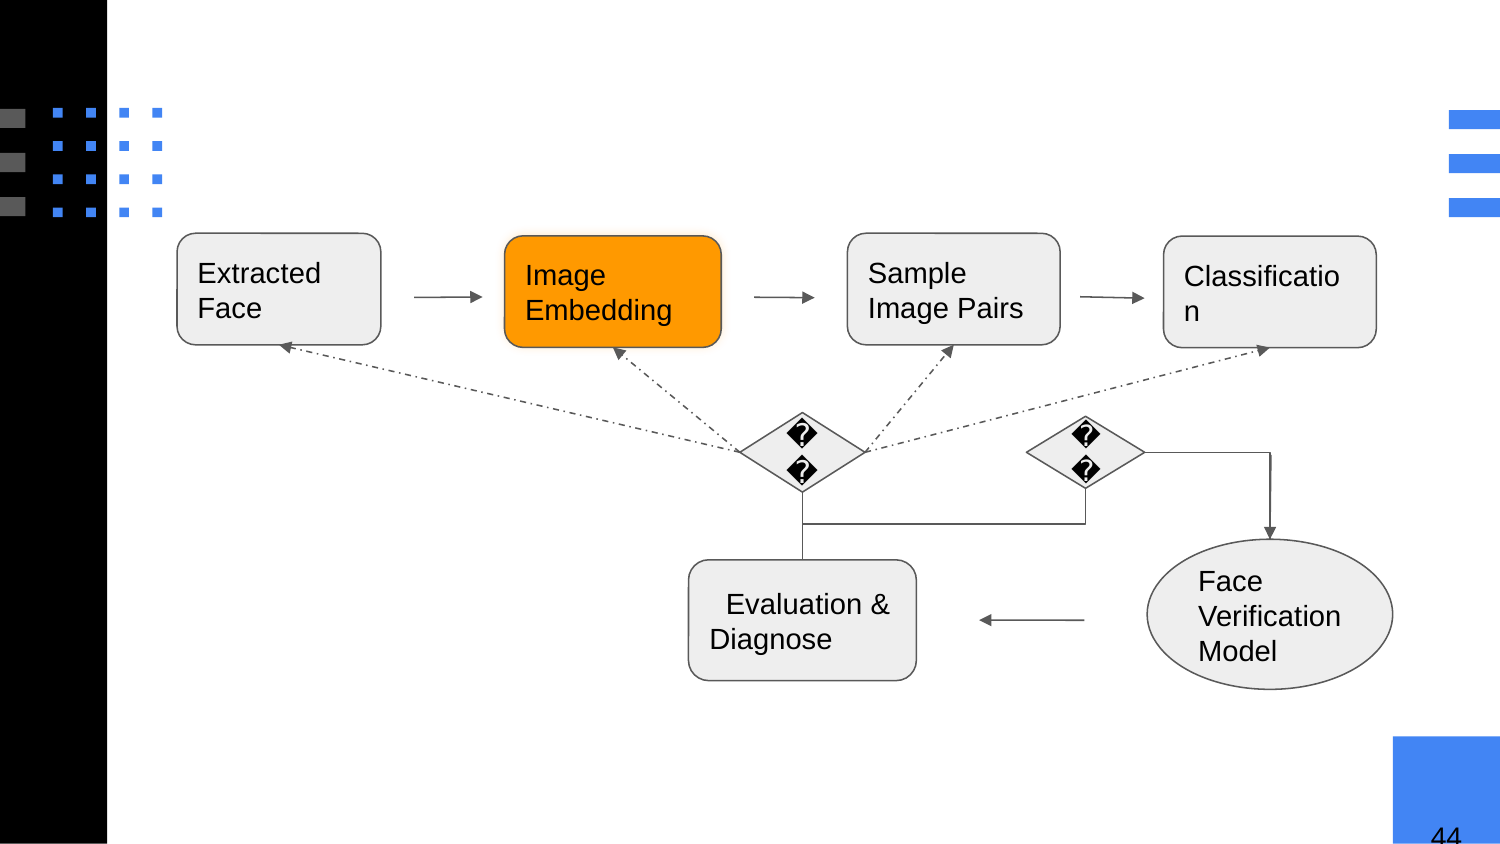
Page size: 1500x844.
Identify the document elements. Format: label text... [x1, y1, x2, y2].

text_box Extracted Face [176, 233, 381, 345]
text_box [612, 347, 741, 453]
text_box 😭 [745, 412, 860, 492]
text_box Image Embedding [504, 235, 722, 343]
text_box 😀 [1039, 460, 1133, 489]
text_box Classification [1163, 236, 1377, 348]
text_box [864, 347, 1271, 453]
text_box [373, 239, 415, 343]
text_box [1144, 452, 1271, 540]
text_box Face Verification Model [1147, 539, 1393, 690]
text_box [229, 345, 276, 356]
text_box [908, 382, 981, 666]
text_box Evaluation & Diagnose [688, 559, 911, 681]
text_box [278, 344, 741, 453]
text_box Sample Image Pairs [847, 233, 1061, 345]
slide_number ‹#› [1392, 785, 1500, 844]
